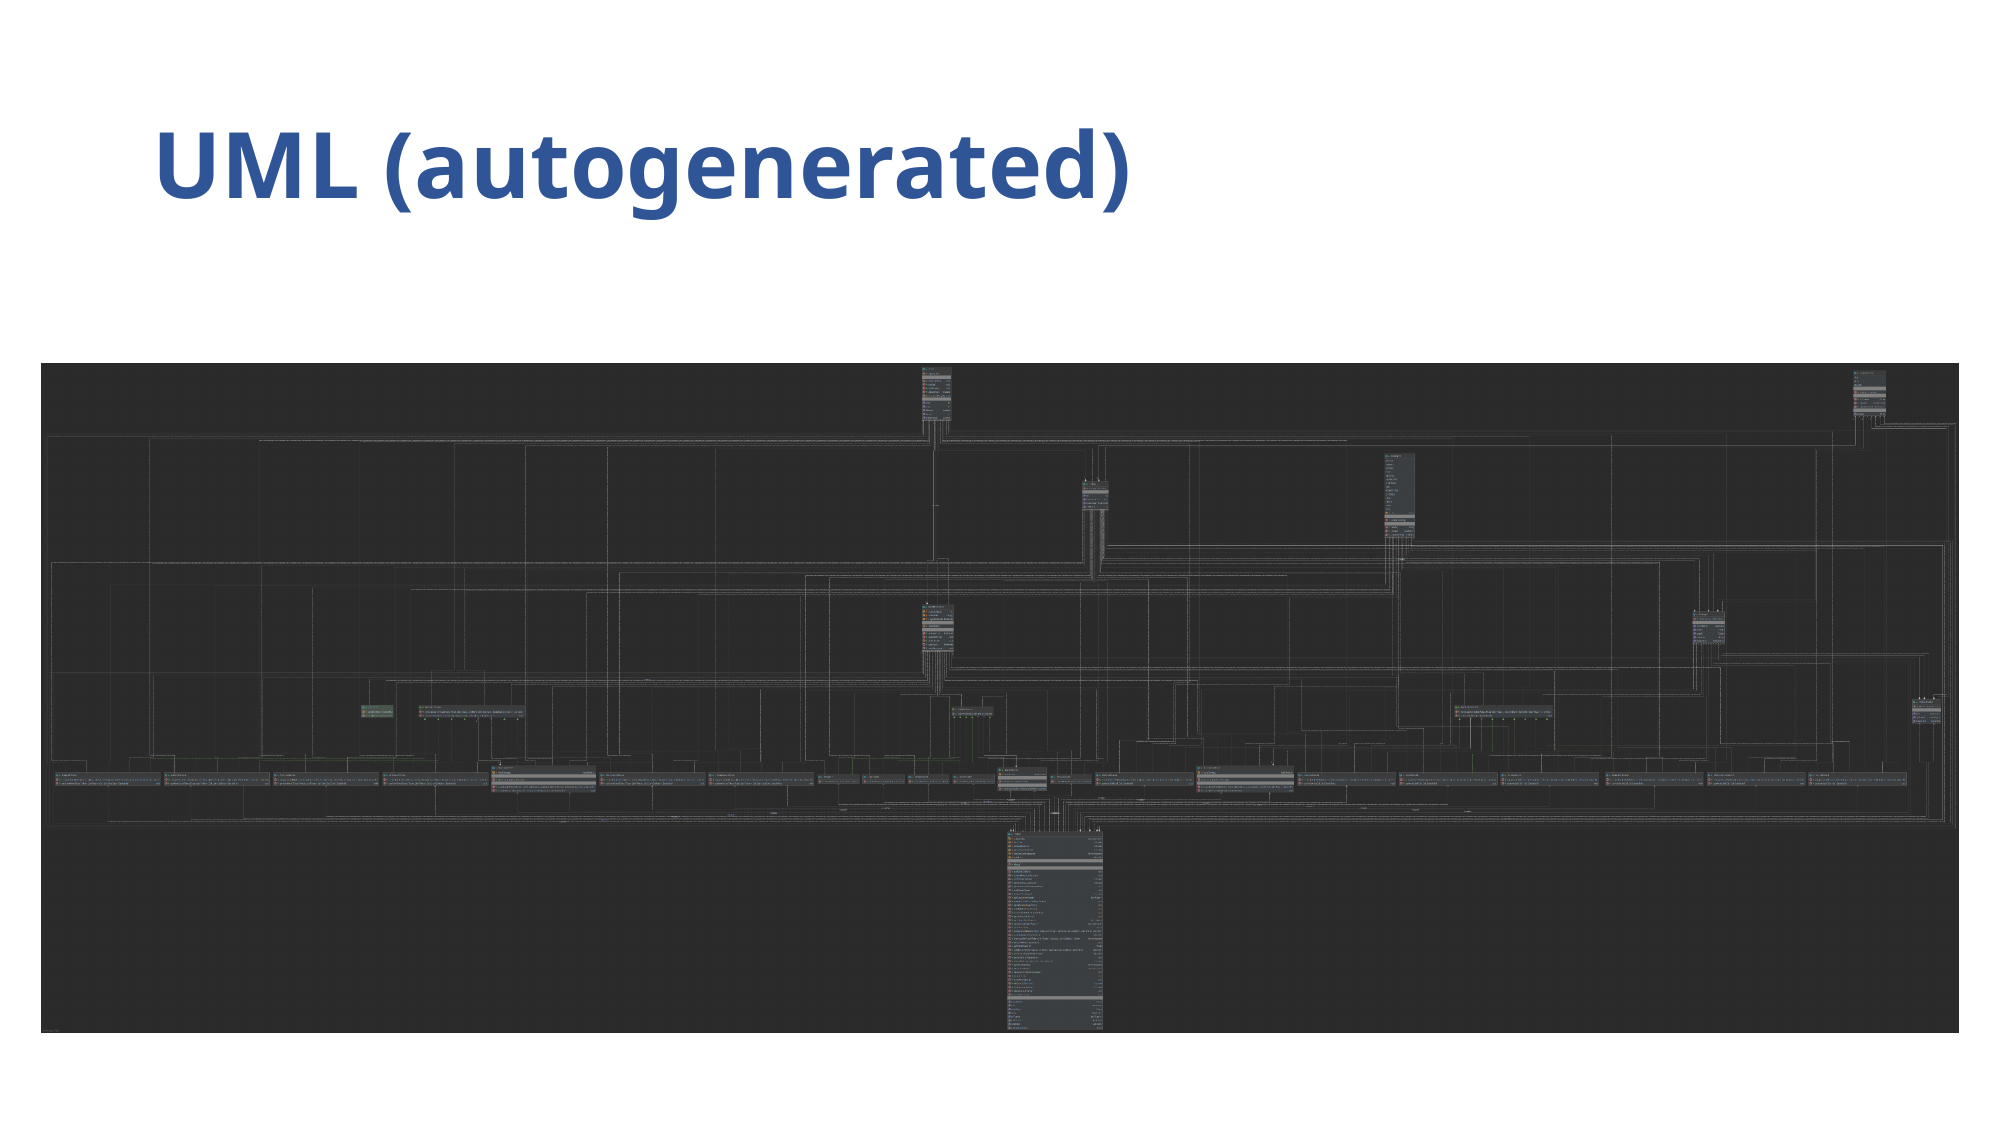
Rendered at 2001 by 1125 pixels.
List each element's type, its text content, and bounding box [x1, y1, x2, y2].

title UML (autogenerated) [137, 59, 1863, 278]
picture [41, 363, 1959, 1033]
